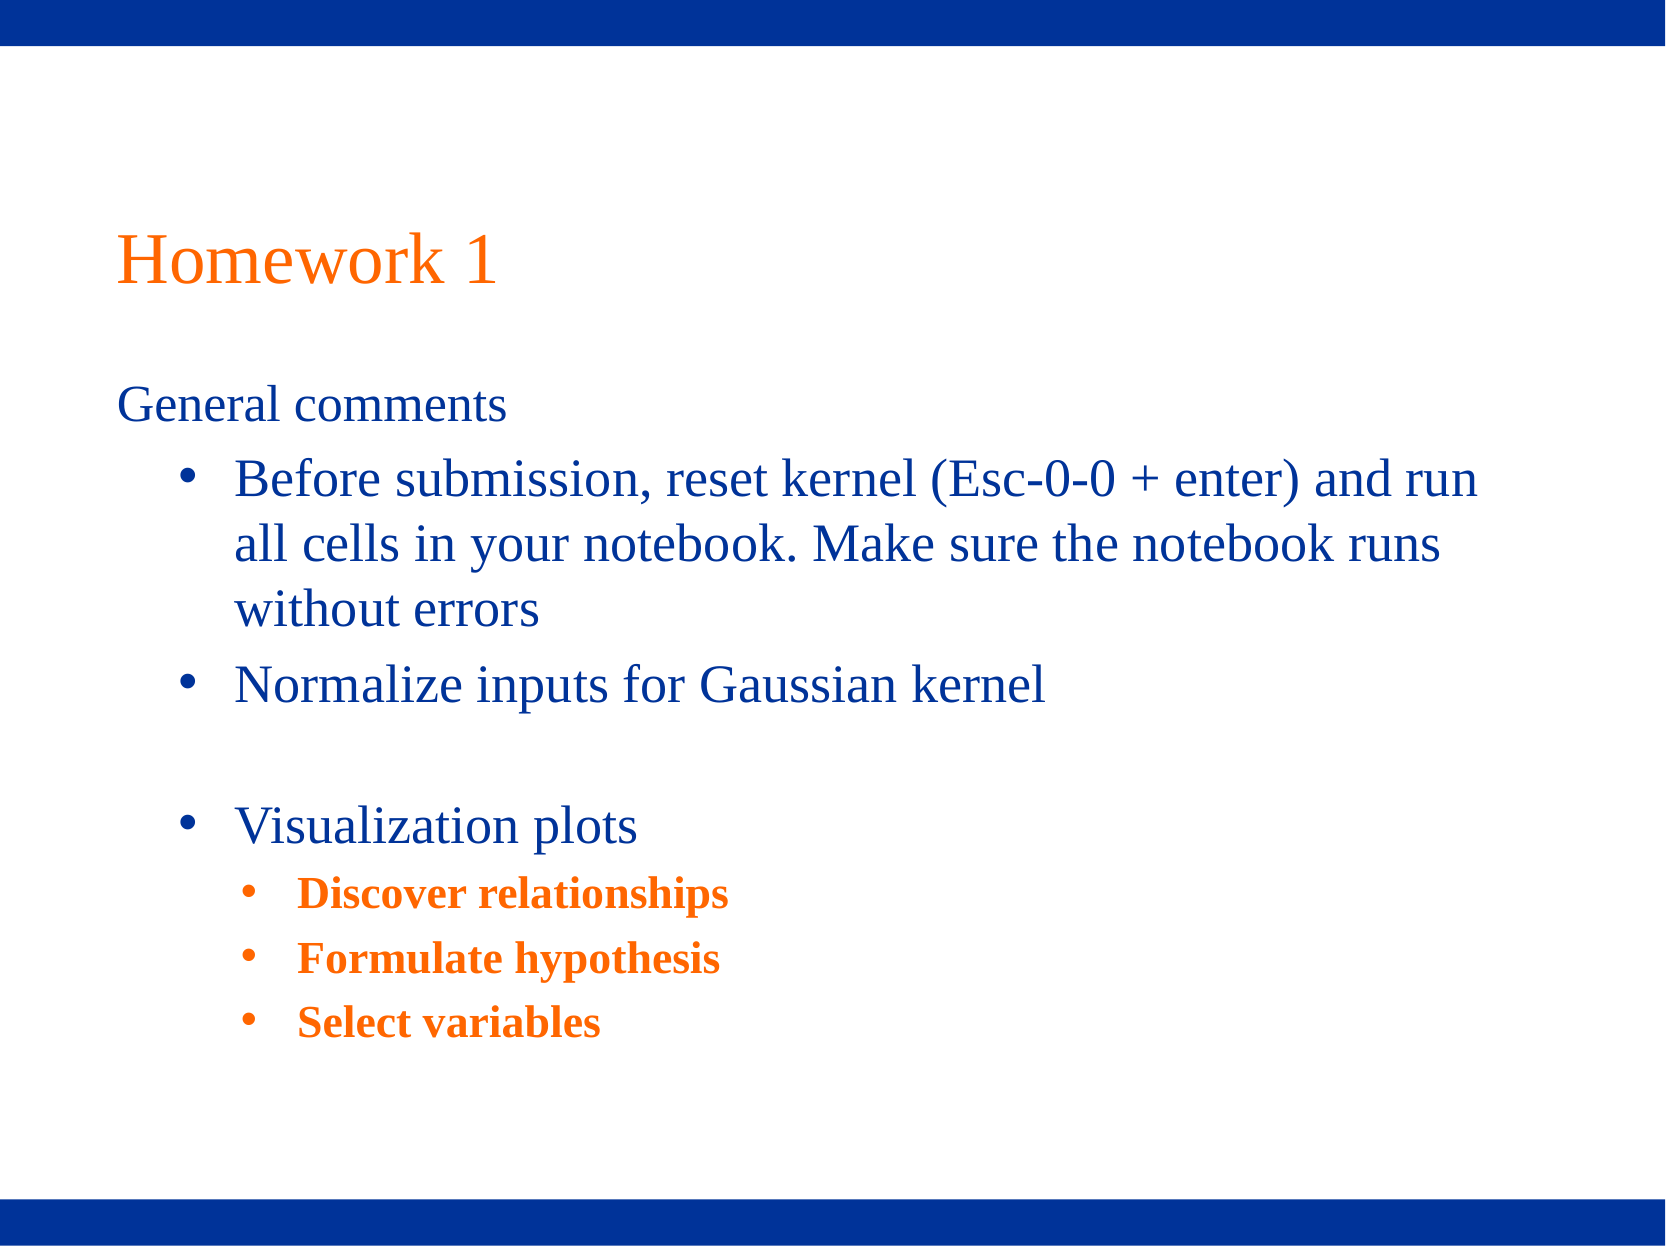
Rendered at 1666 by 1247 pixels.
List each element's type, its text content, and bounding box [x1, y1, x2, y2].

footer [575, 1151, 1103, 1235]
title Homework 1 [100, 150, 1288, 358]
